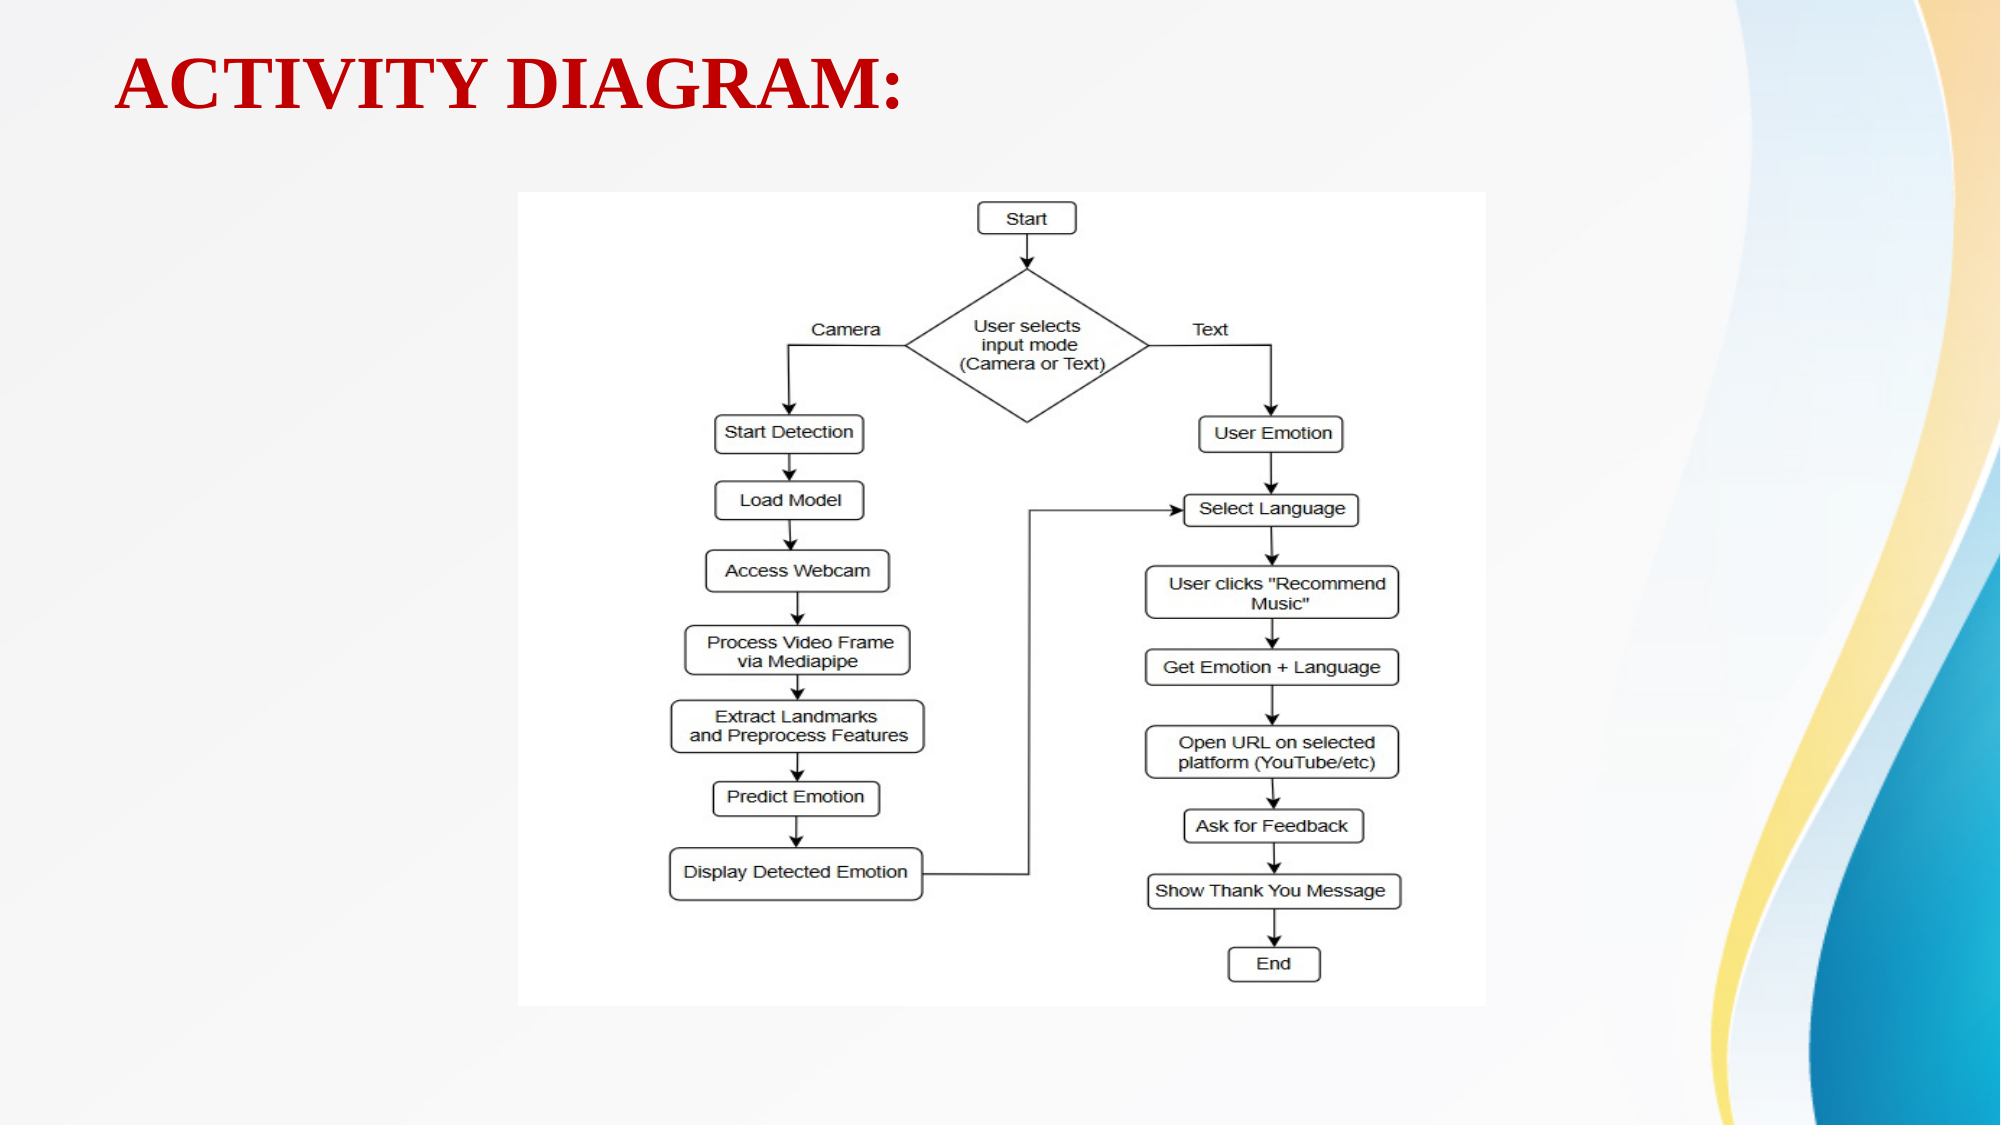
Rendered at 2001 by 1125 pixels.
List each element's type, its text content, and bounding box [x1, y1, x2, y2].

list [518, 192, 1486, 1006]
picture [0, 0, 2001, 1125]
title ACTIVITY DIAGRAM: [99, 30, 1901, 127]
